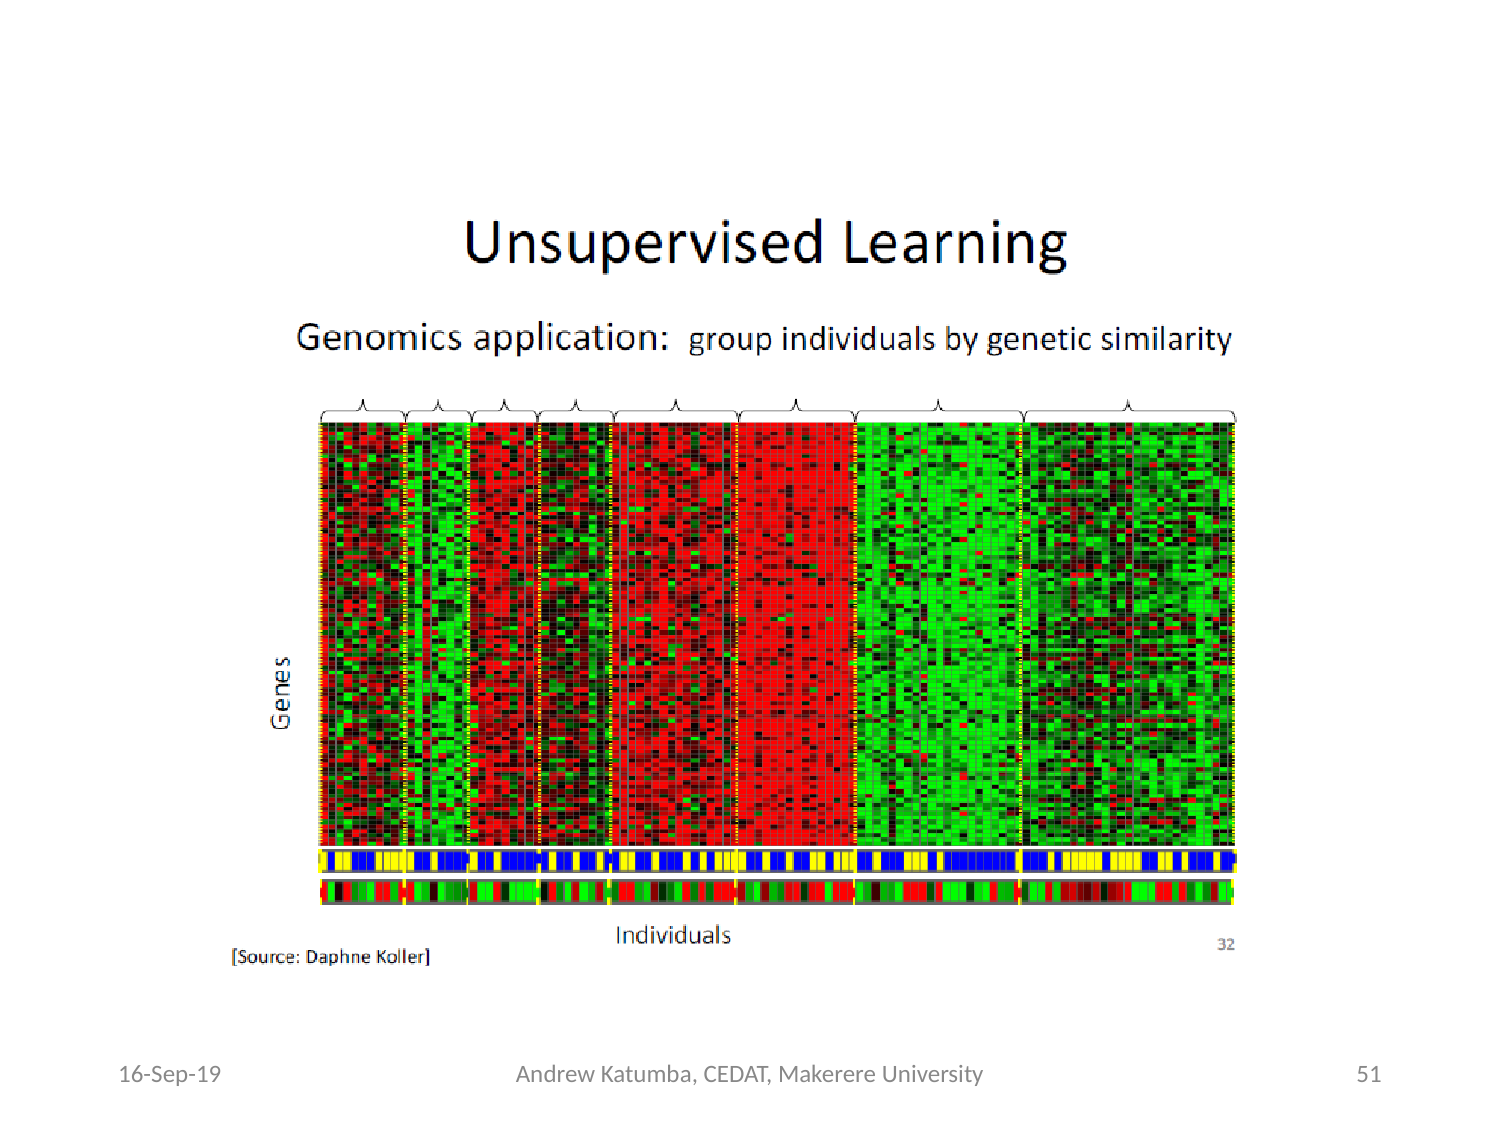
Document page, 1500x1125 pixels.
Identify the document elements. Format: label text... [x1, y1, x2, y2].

slide_number ‹#› [1059, 1042, 1397, 1103]
footer Andrew Katumba, CEDAT, Makerere University [496, 1042, 1004, 1103]
slide_number 16-Sep-19 [103, 1042, 441, 1103]
picture [231, 185, 1296, 977]
